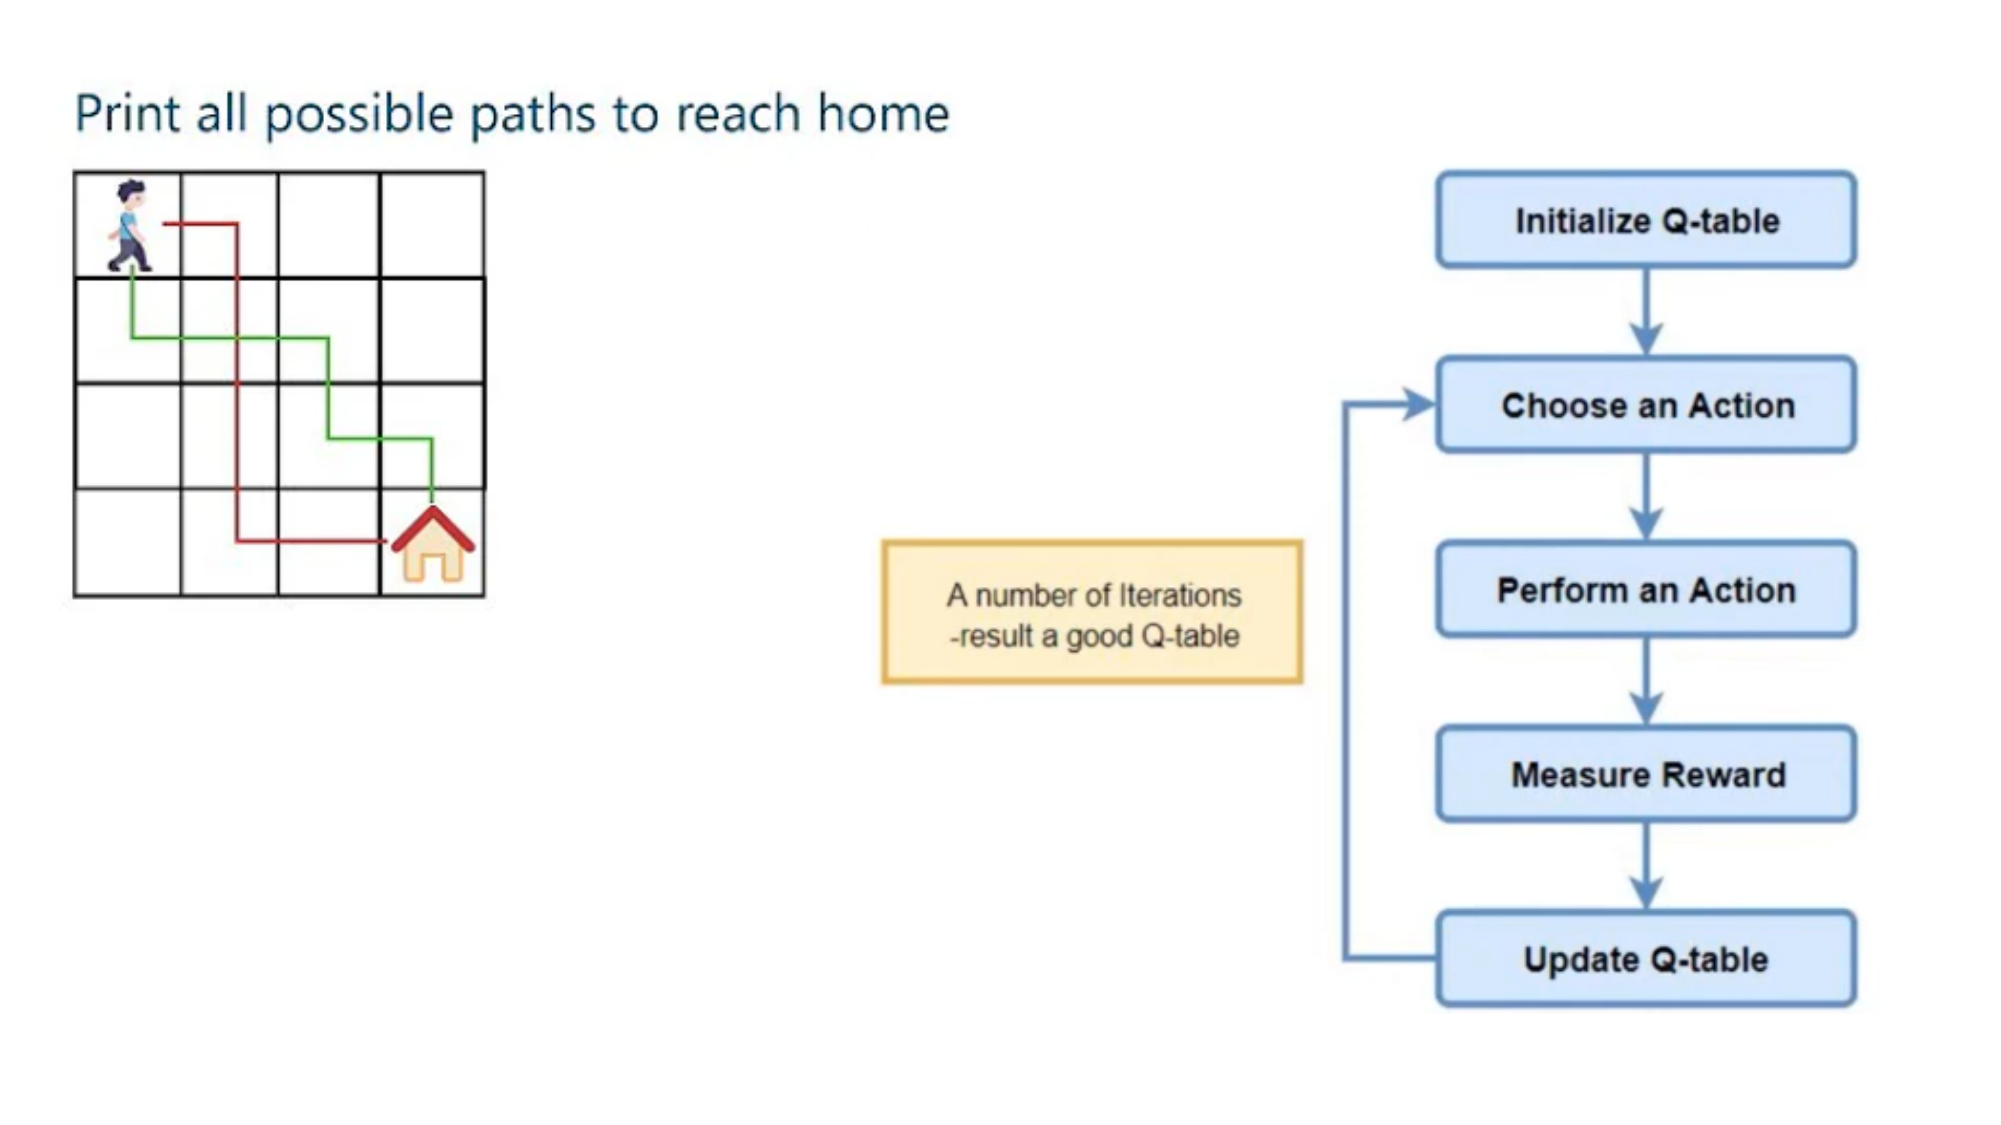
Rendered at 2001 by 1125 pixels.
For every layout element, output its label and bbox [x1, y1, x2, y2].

picture [36, 78, 1924, 1014]
